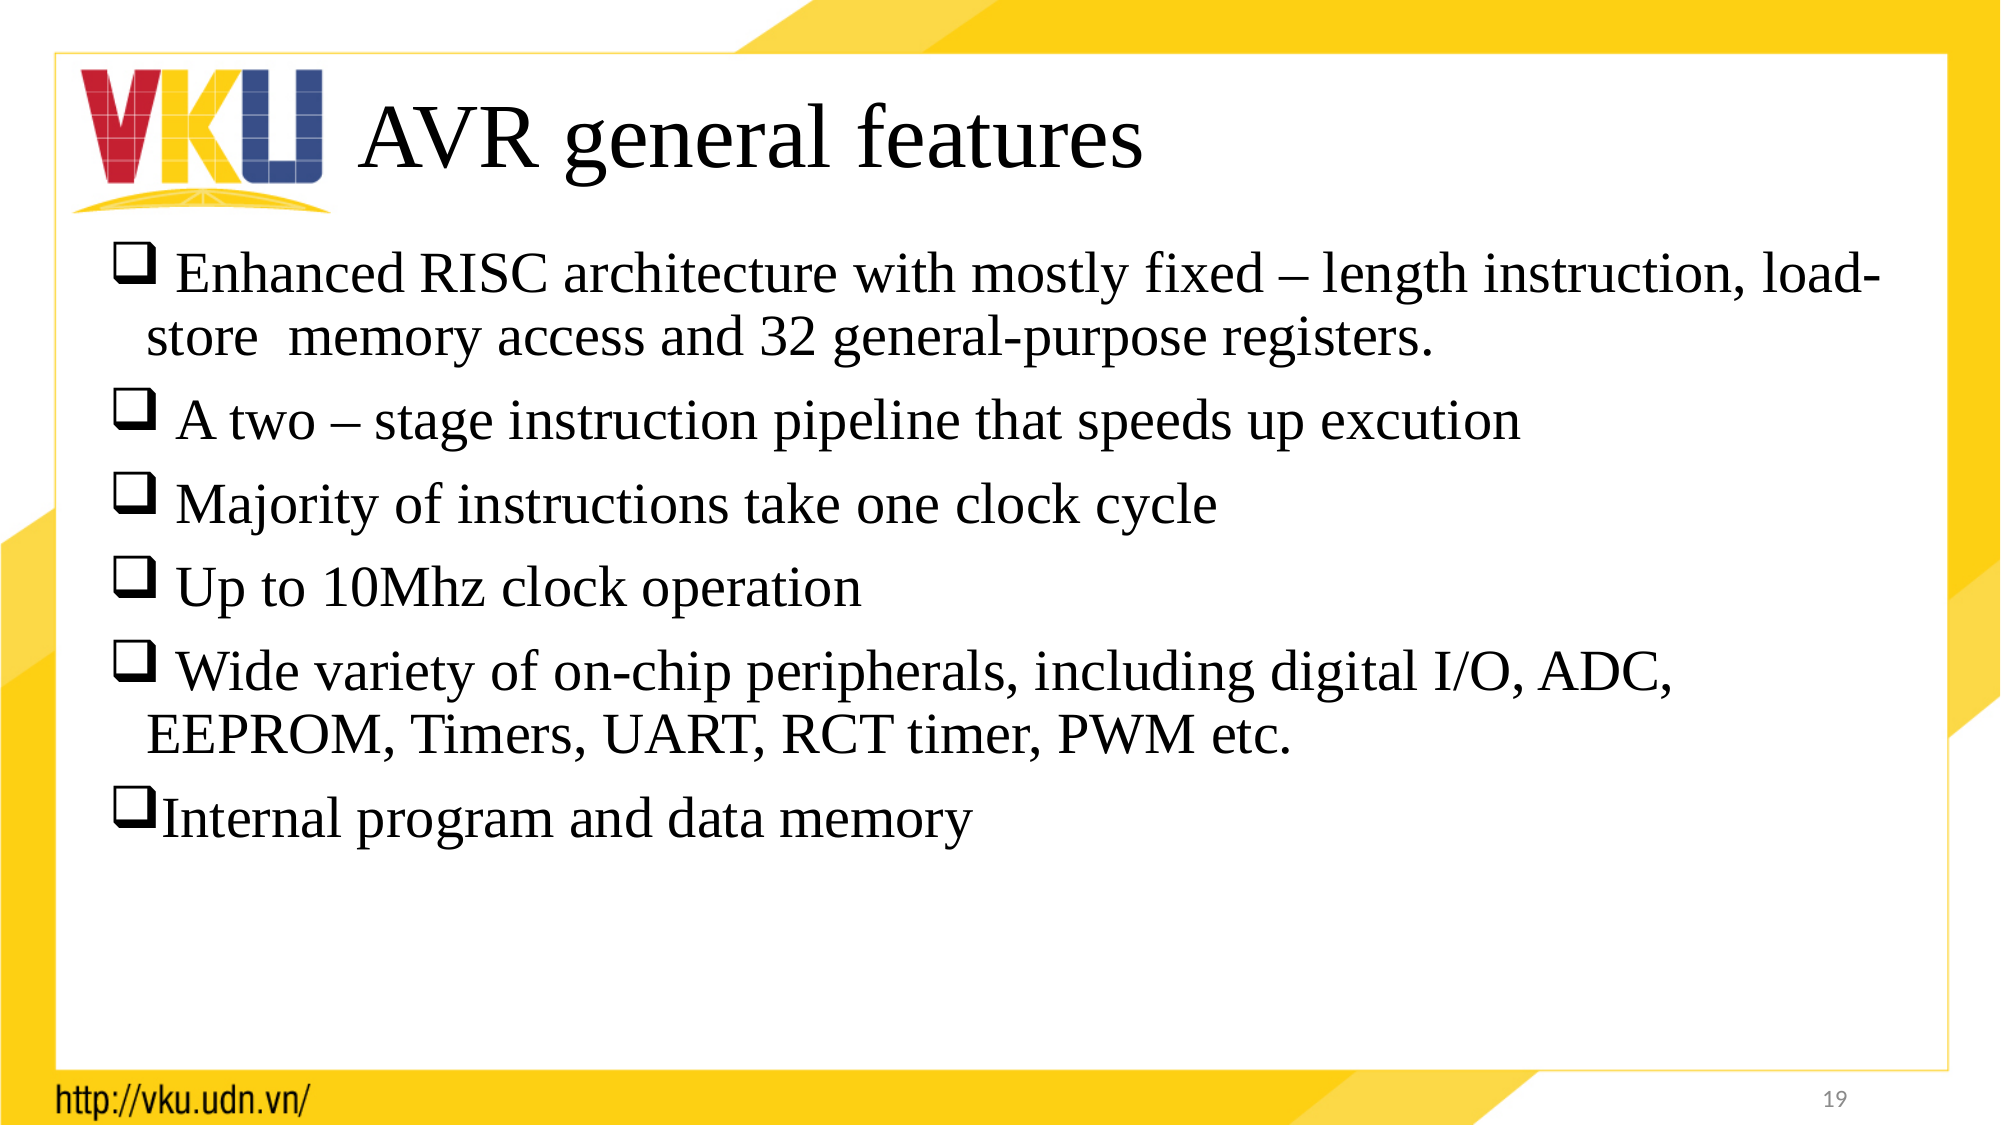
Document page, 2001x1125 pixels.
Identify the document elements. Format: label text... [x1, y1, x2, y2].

picture [0, 0, 2001, 1125]
slide_number <number> [1412, 1071, 1863, 1125]
title AVR general features [342, 59, 1870, 215]
list Enhanced RISC architecture with mostly fixed – length instruction, load-store memory access and 32 general-purpose registers. A two – stage instruction pipeline that speeds up excution Majority of instructions take one clock cycle Up to 10Mhz clock operation Wide variety of on-chip peripherals, including digital I/O, ADC, EEPROM, Timers, UART, RCT timer, PWM etc. Internal program and data memory [94, 234, 1915, 1033]
